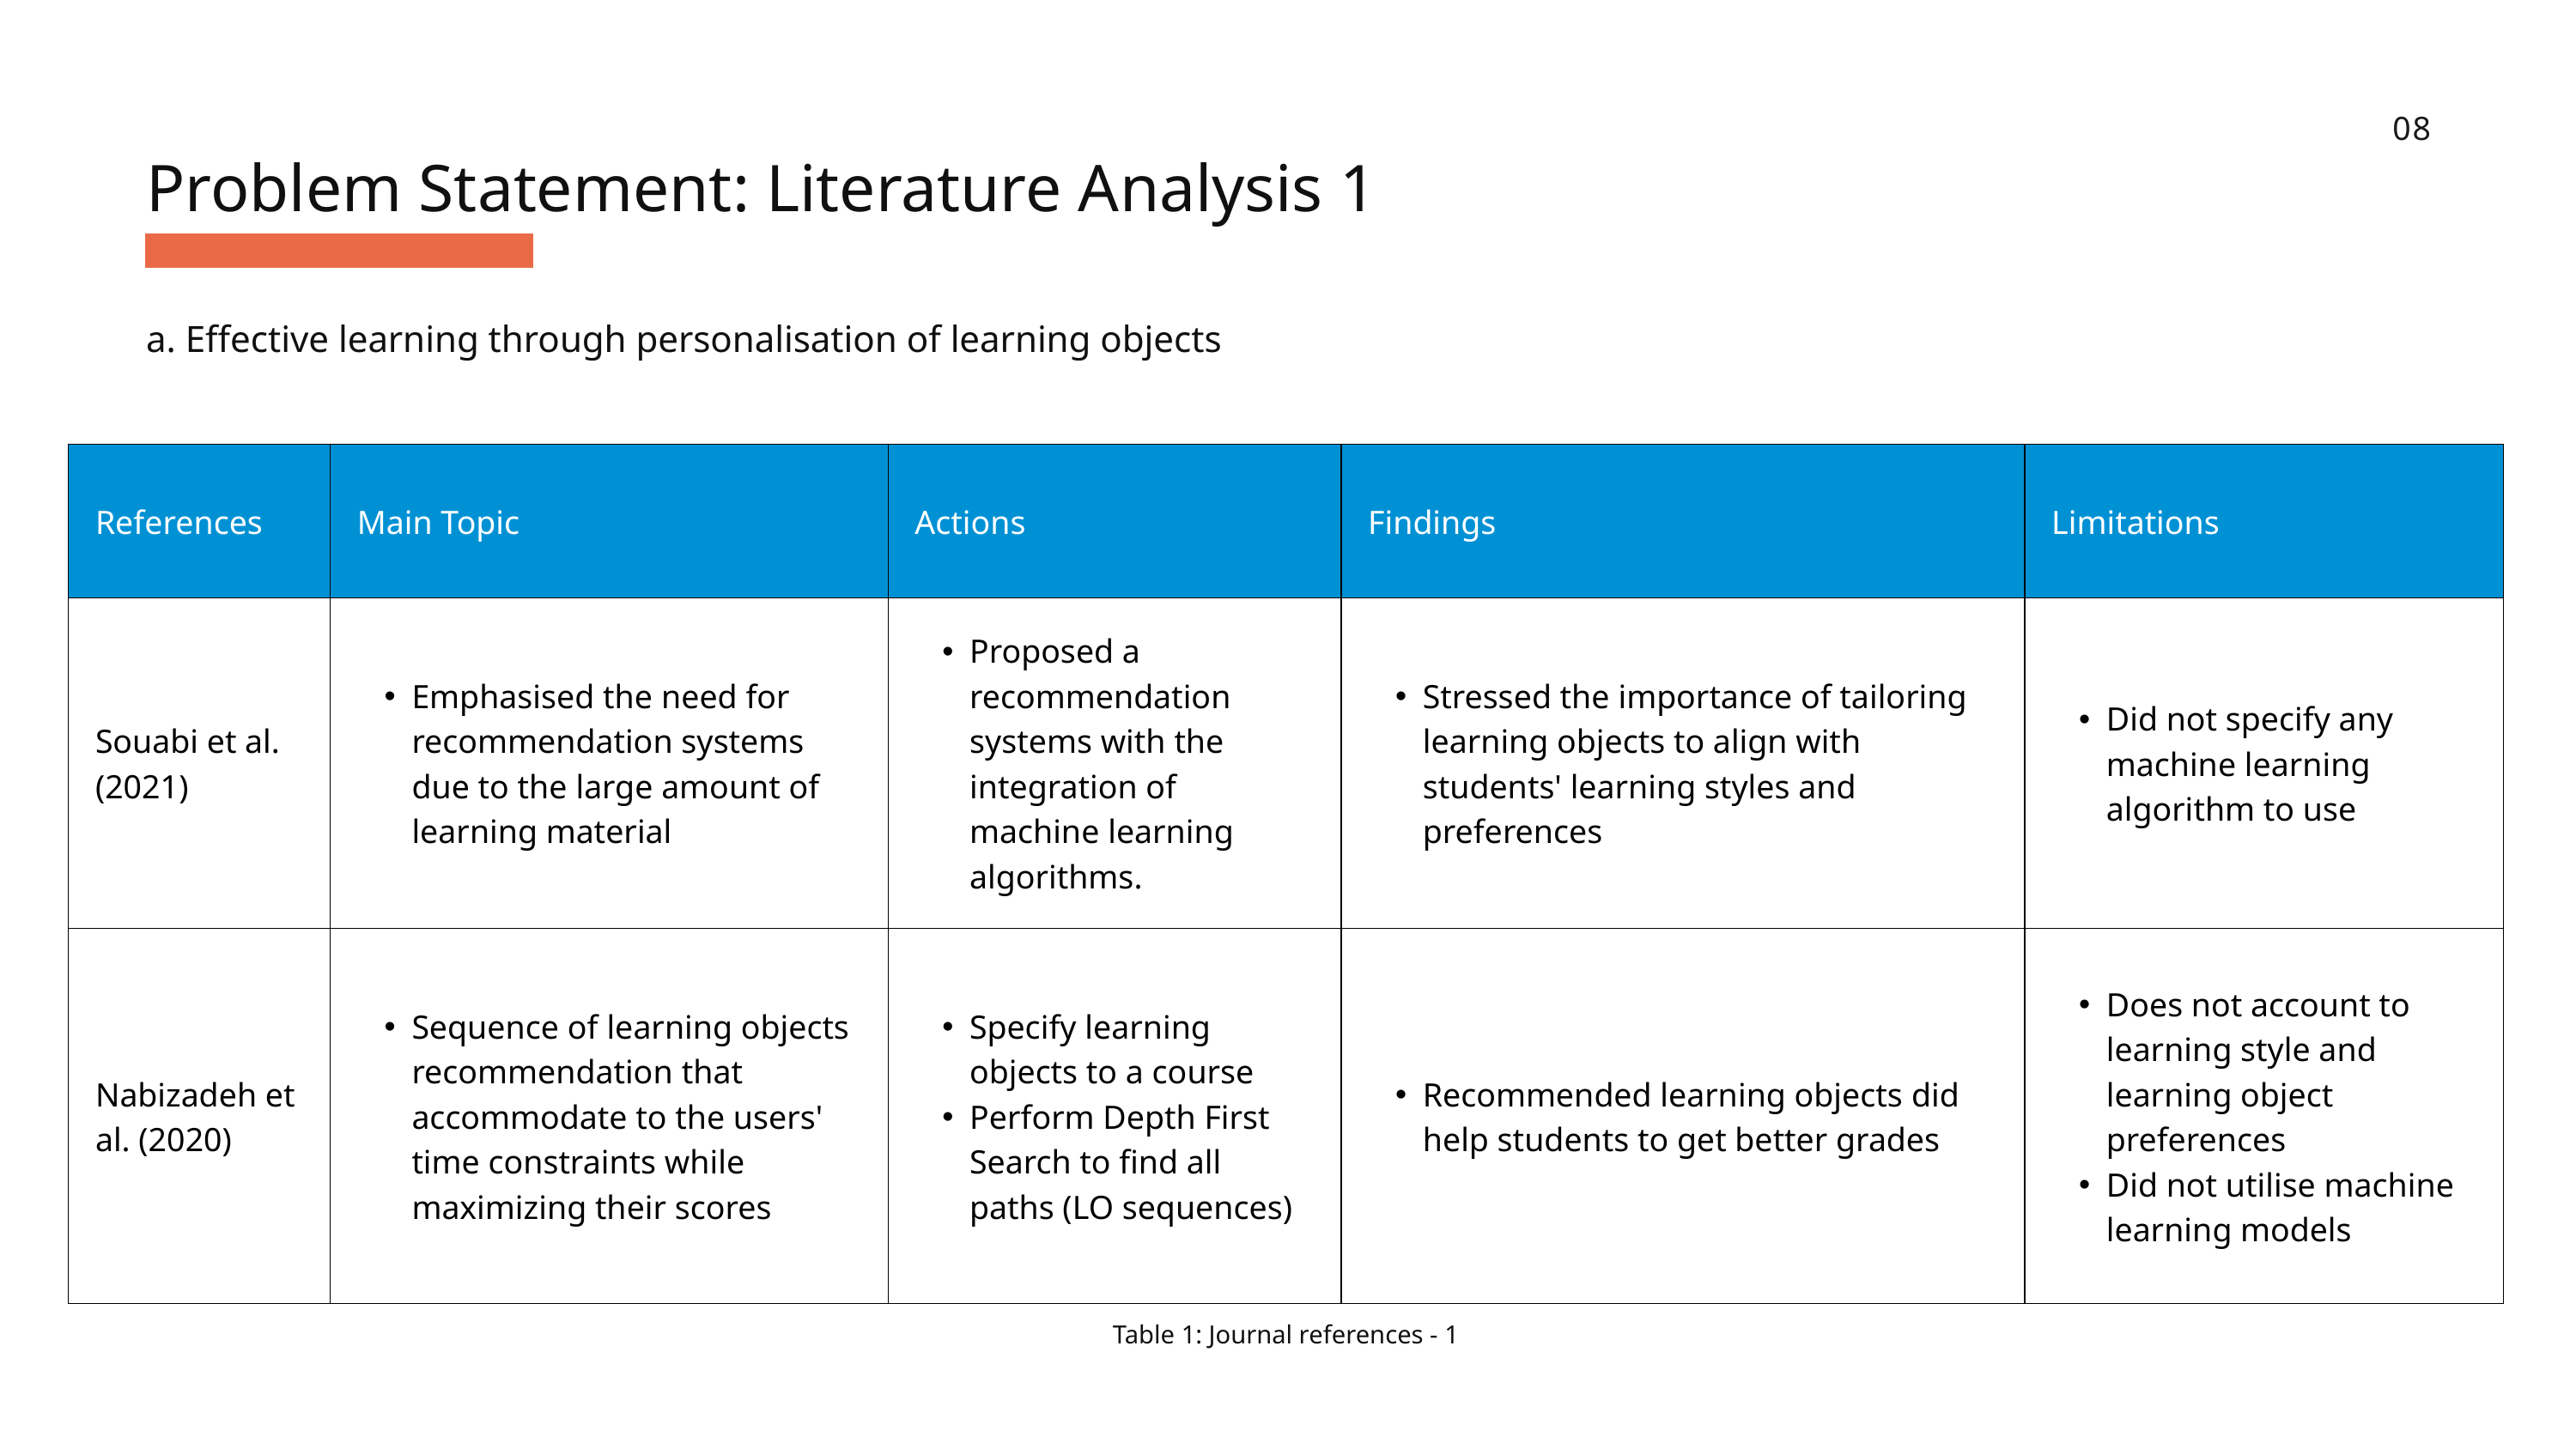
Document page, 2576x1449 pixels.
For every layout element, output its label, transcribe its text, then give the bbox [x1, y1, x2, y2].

table_cell Emphasised the need for recommendation systems due to the large amount of learning material [331, 598, 888, 928]
text_box 08 [2377, 101, 2432, 147]
text_box Problem Statement: Literature Analysis 1 [146, 134, 1681, 225]
table_header Findings [1342, 445, 2024, 597]
table_cell Specify learning objects to a course Perform Depth First Search to find all paths (LO sequences) [889, 929, 1340, 1303]
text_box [144, 233, 534, 269]
table_cell Recommended learning objects did help students to get better grades [1342, 929, 2024, 1303]
table_header Main Topic [331, 445, 888, 597]
table_cell Does not account to learning style and learning object preferences Did not utilise machine learning models [2026, 929, 2503, 1303]
text_box a. Effective learning through personalisation of learning objects [146, 298, 2433, 361]
table_cell Souabi et al. (2021) [69, 598, 330, 928]
table_cell Nabizadeh et al. (2020) [69, 929, 330, 1303]
table_cell Stressed the importance of tailoring learning objects to align with students' learning styles and preferences [1342, 598, 2024, 928]
text_box Table 1: Journal references - 1 [68, 1306, 2504, 1349]
table_header References [69, 445, 330, 597]
table_cell Did not specify any machine learning algorithm to use [2026, 598, 2503, 928]
table_header Actions [889, 445, 1340, 597]
table_cell Proposed a recommendation systems with the integration of machine learning algorithms. [889, 598, 1340, 928]
table_header Limitations [2026, 445, 2503, 597]
table_cell Sequence of learning objects recommendation that accommodate to the users' time constraints while maximizing their scores [331, 929, 888, 1303]
